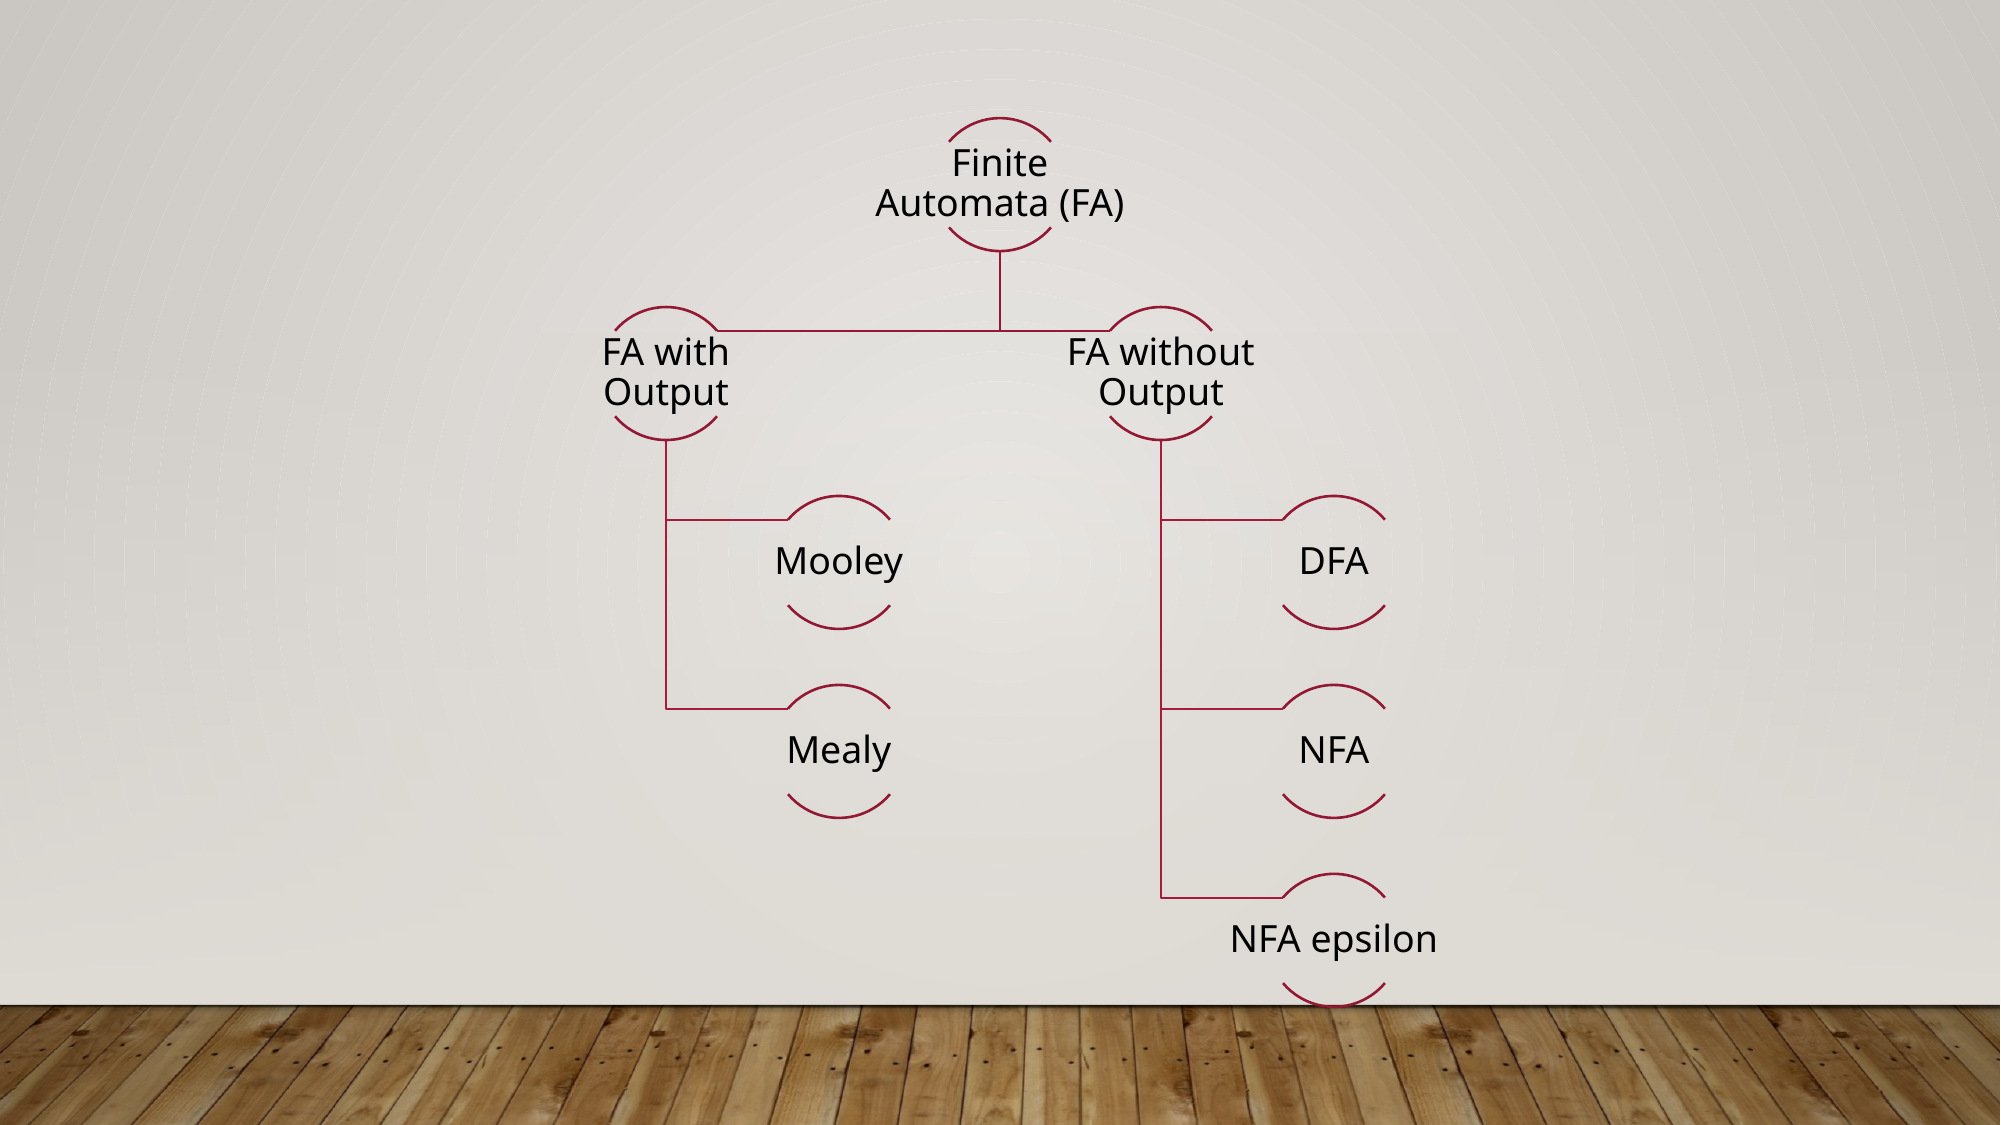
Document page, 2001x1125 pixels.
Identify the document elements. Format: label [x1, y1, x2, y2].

picture [0, 1005, 2000, 1125]
text_box [332, 117, 1667, 1008]
